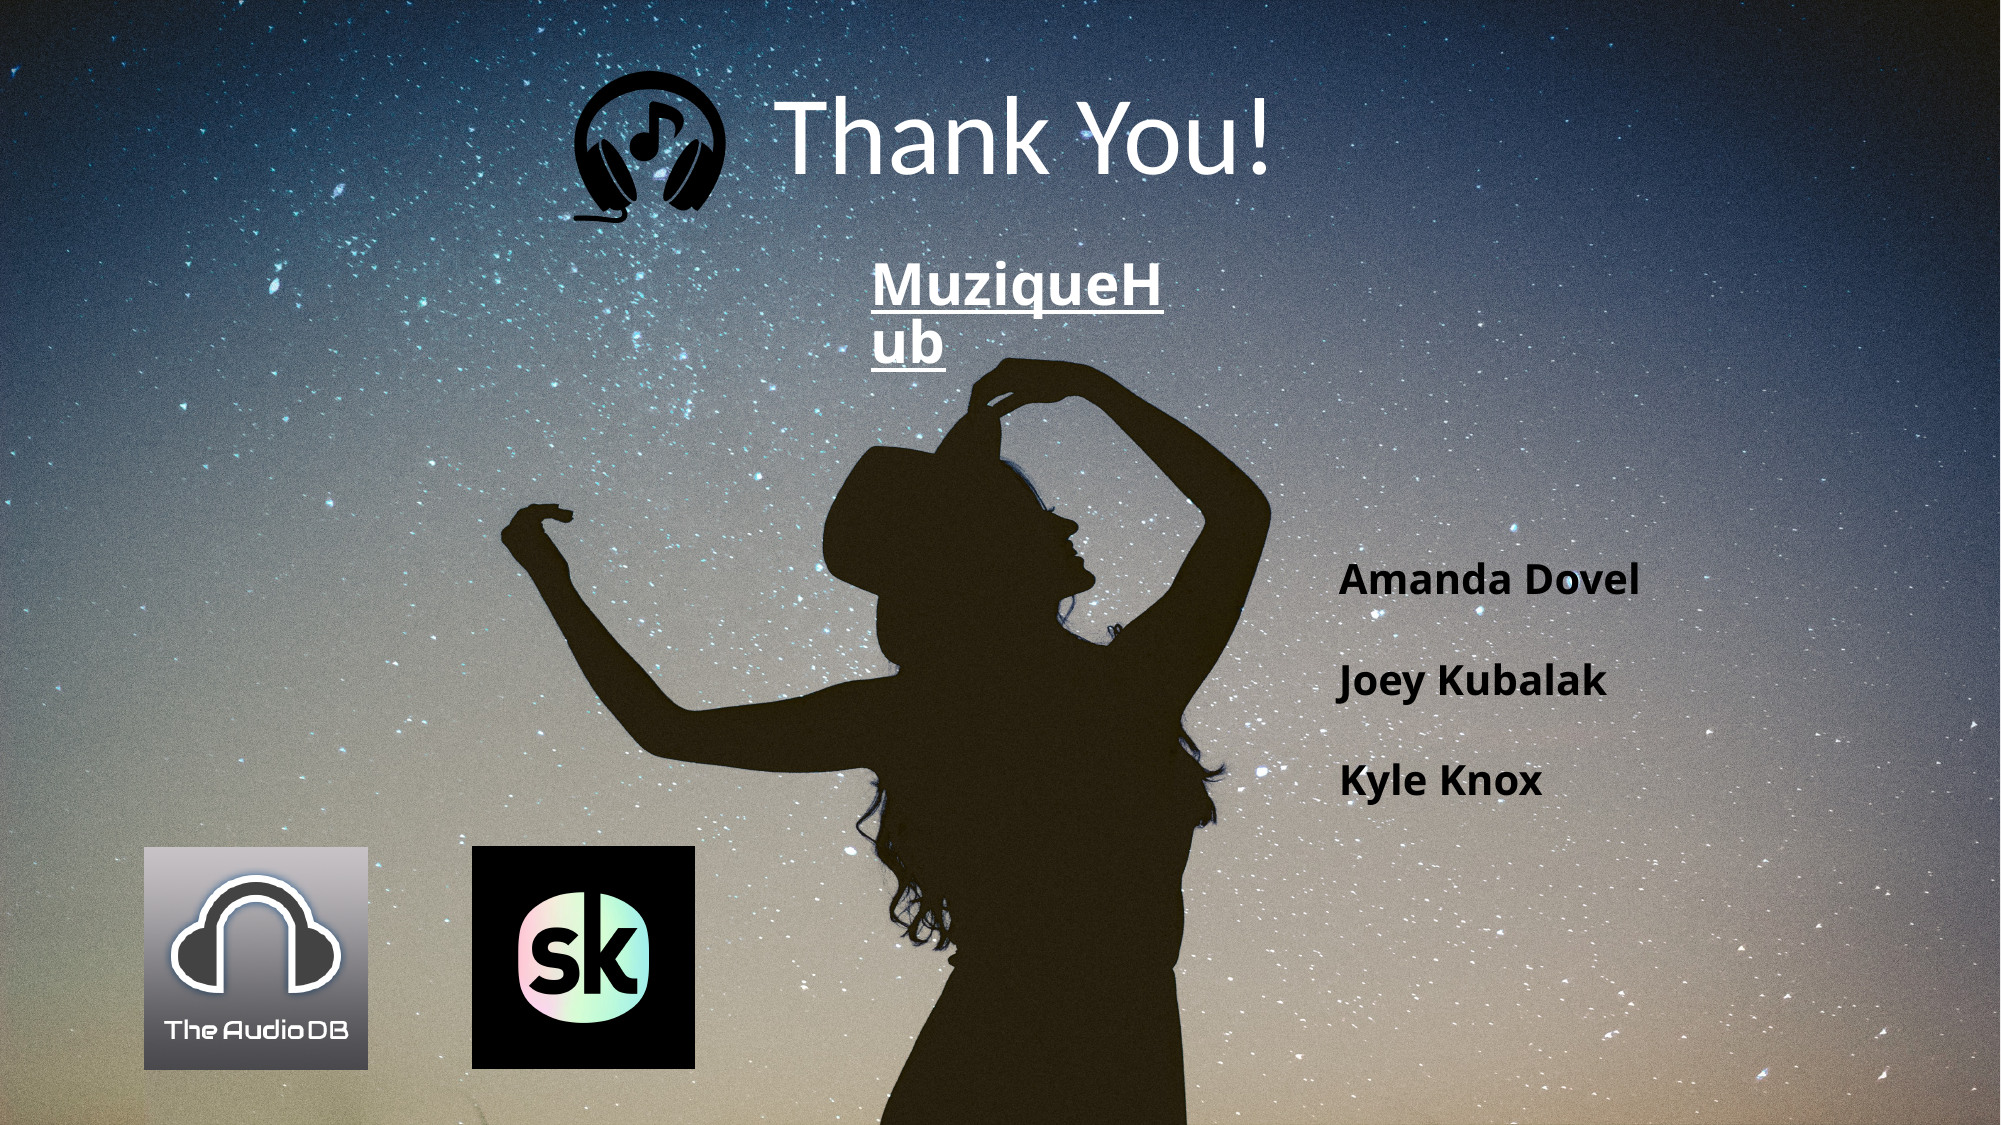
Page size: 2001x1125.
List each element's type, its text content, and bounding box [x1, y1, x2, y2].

text_box Amanda Dovel Joey Kubalak Kyle Knox [1324, 546, 1854, 811]
text_box Thank You! [649, 54, 1403, 205]
picture [0, 0, 2001, 1125]
text_box MuziqueHub [855, 239, 1214, 334]
